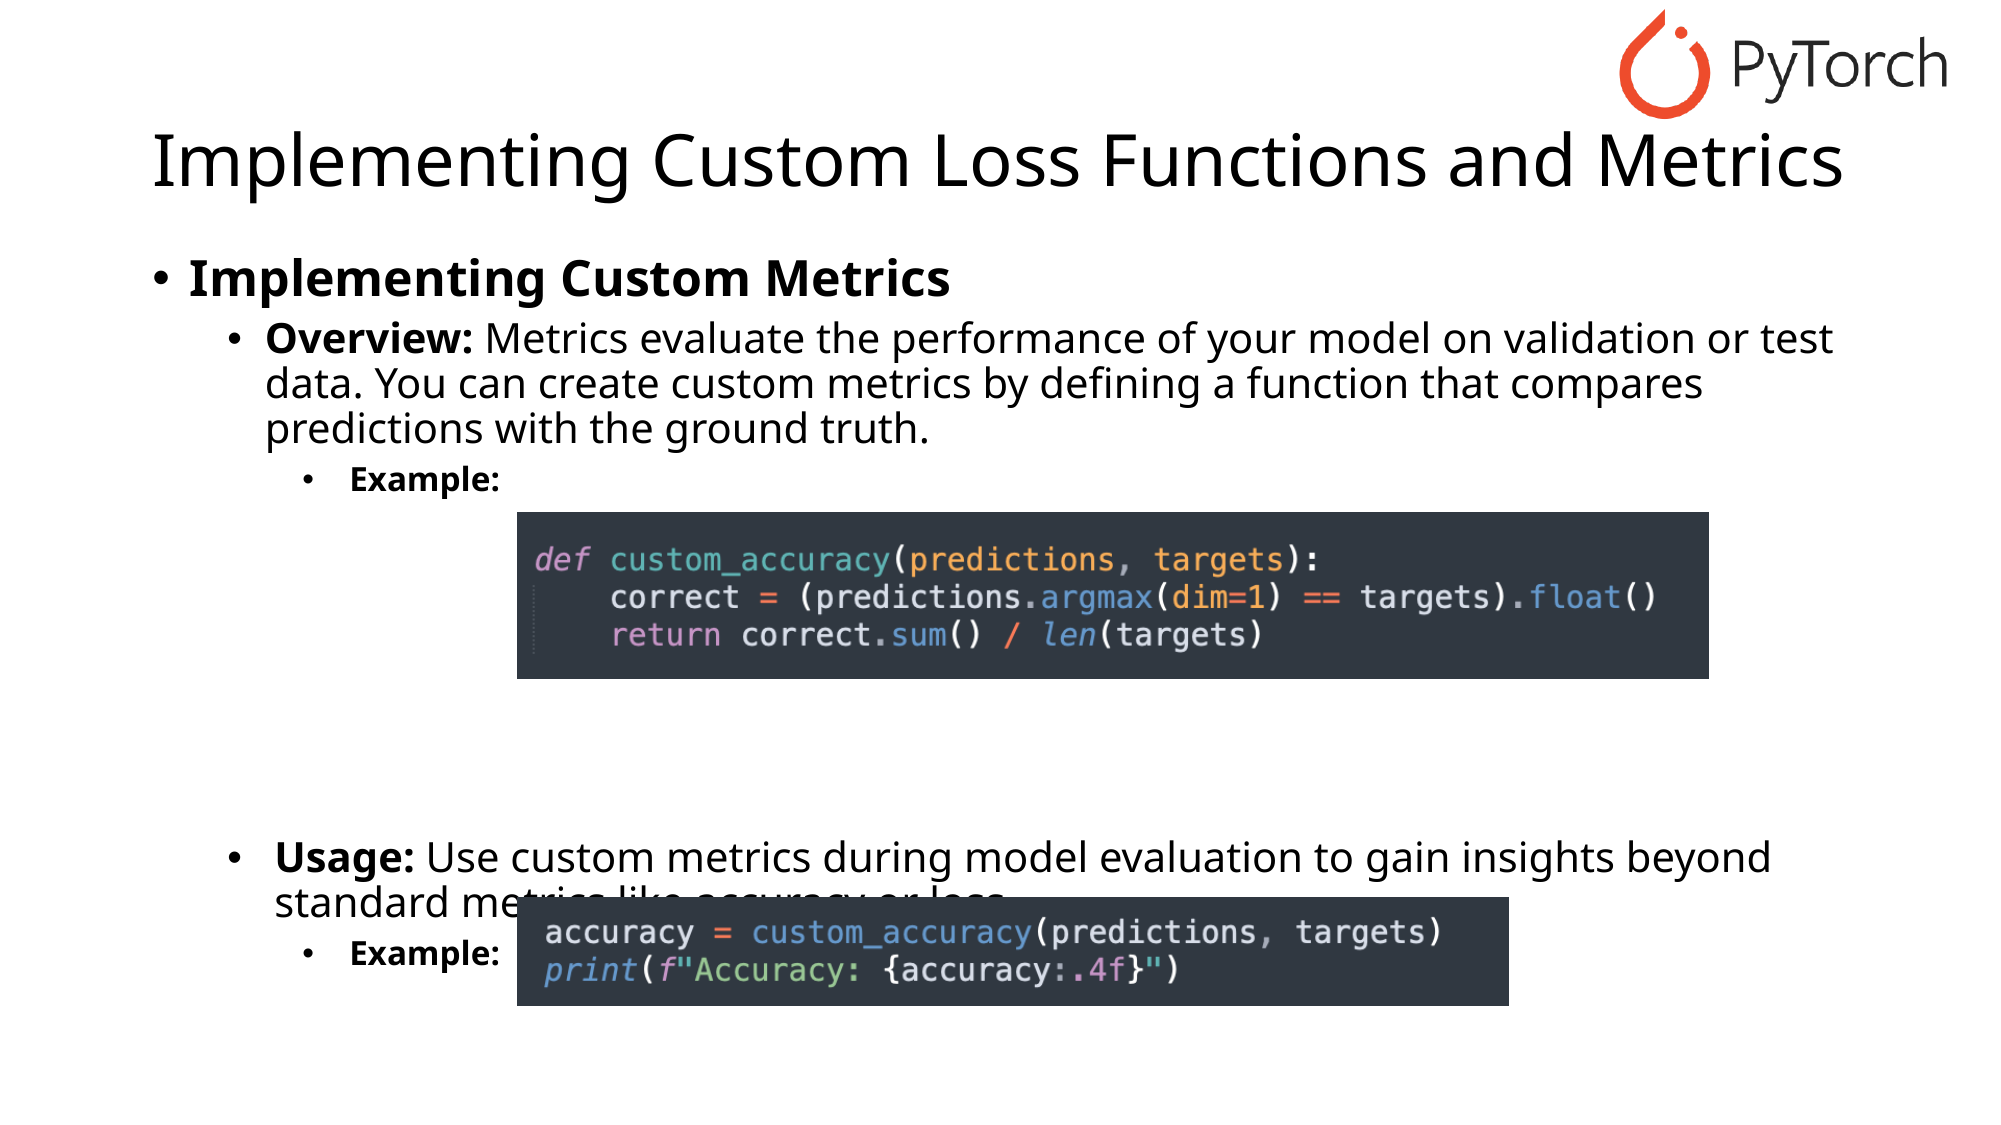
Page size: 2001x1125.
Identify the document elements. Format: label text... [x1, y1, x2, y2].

picture [516, 511, 1710, 680]
picture [1596, 0, 1970, 157]
title Implementing Custom Loss Functions and Metrics [137, 79, 1863, 245]
picture [516, 896, 1510, 1006]
list Implementing Custom Metrics Overview: Metrics evaluate the performance of your model on validation or test data. You can create custom metrics by defining a function that compares predictions with the ground truth. Example: Usage: Use custom metrics during model evaluation to gain insights beyond standard metrics like accuracy or loss. Example: [137, 245, 1863, 1036]
